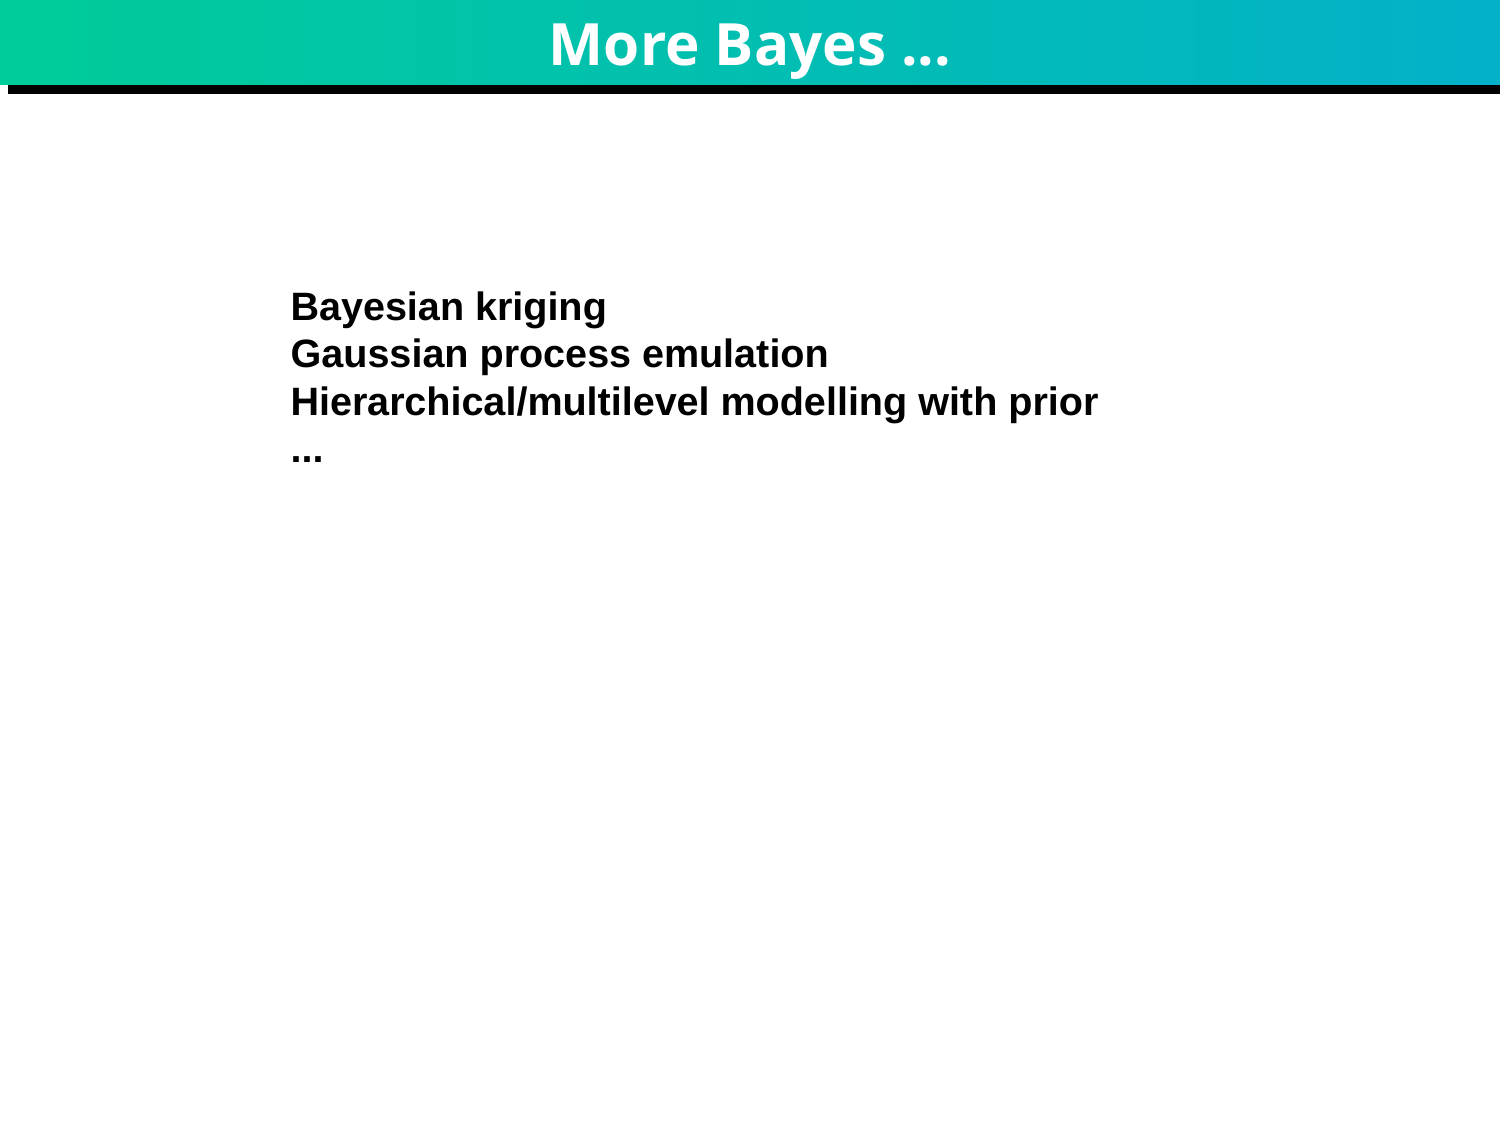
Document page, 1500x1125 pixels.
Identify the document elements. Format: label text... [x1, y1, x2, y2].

title More Bayes ... [0, 0, 1500, 86]
text_box Bayesian kriging Gaussian process emulation Hierarchical/multilevel modelling with prior ... [194, 273, 1196, 526]
